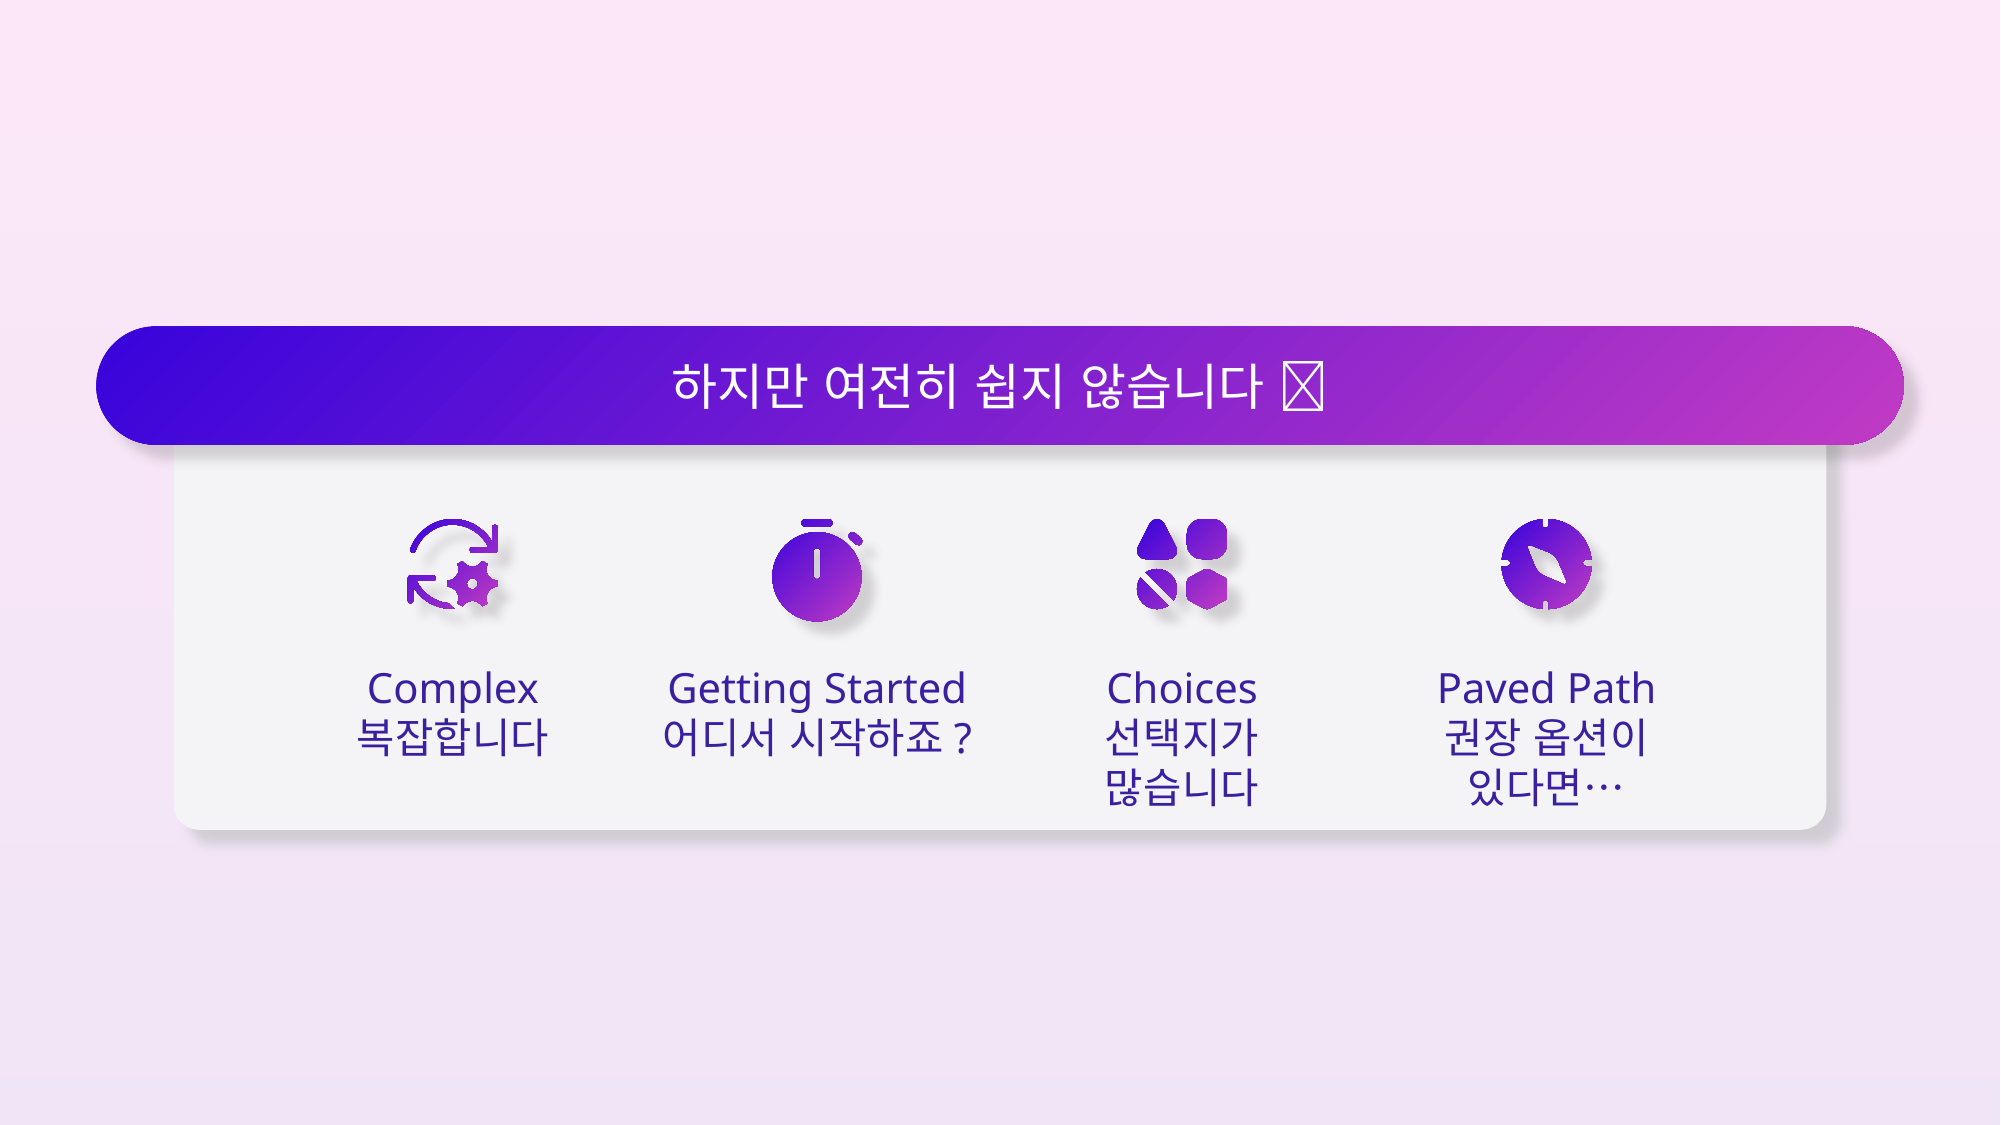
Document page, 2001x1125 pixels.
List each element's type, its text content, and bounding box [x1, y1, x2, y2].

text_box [173, 389, 1827, 831]
text_box 하지만 여전히 쉽지 않습니다 🙁 [96, 326, 1904, 445]
